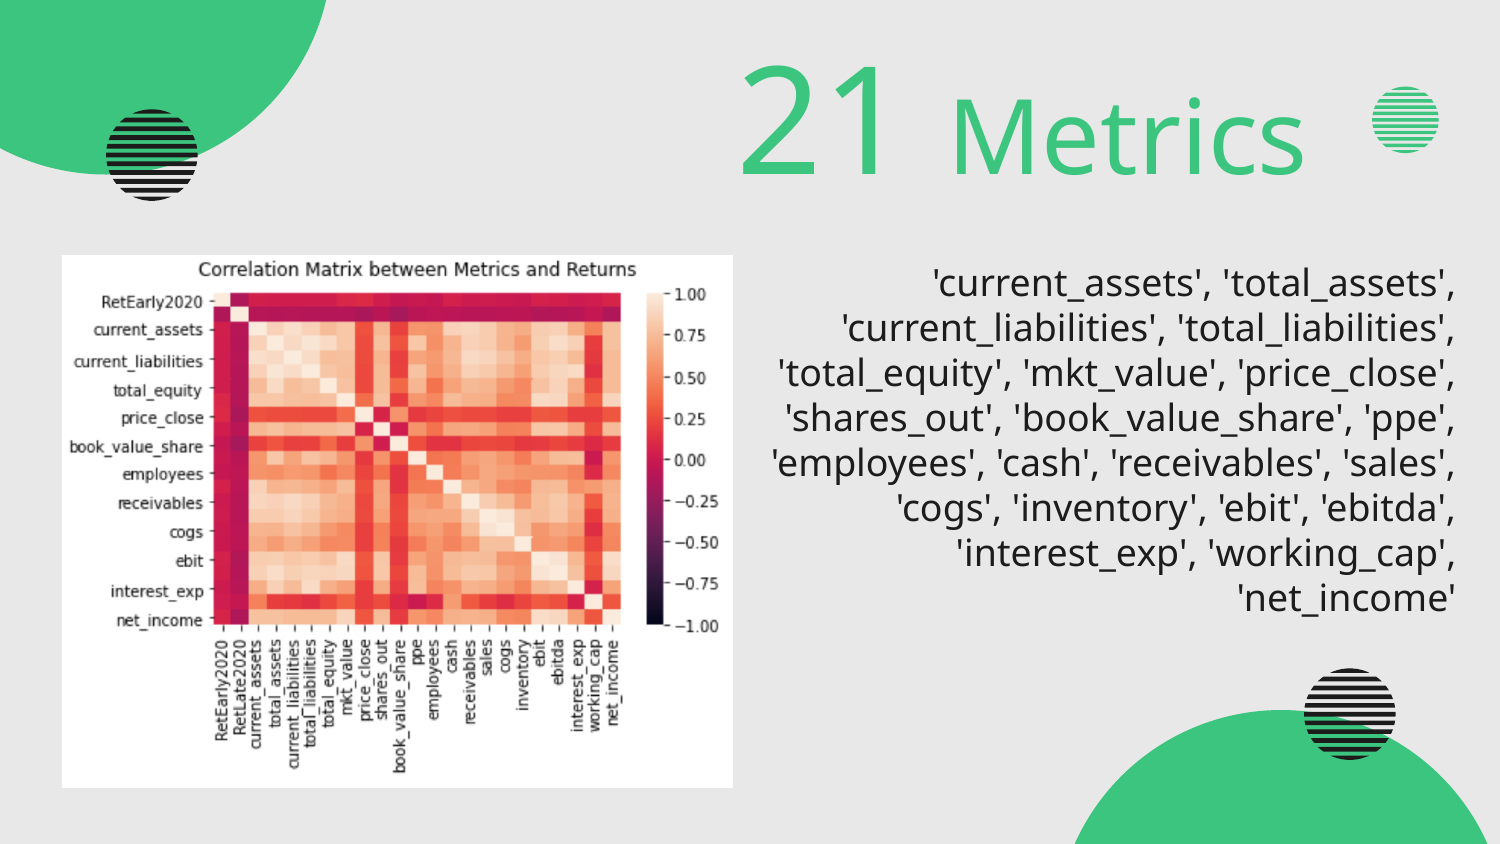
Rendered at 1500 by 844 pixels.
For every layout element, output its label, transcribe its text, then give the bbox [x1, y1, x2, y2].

picture [61, 254, 734, 789]
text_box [105, 109, 198, 202]
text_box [1371, 86, 1439, 154]
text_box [1303, 668, 1396, 761]
subtitle 'current_assets', 'total_assets', 'current_liabilities', 'total_liabilities', 'total_equity', 'mkt_value', 'price_close', 'shares_out', 'book_value_share', 'ppe', 'employees', 'cash', 'receivables', 'sales', 'cogs', 'inventory', 'ebit', 'ebitda', 'interest_exp', 'working_cap', 'net_income' [722, 243, 1472, 612]
title 21 Metrics [494, 0, 1500, 220]
